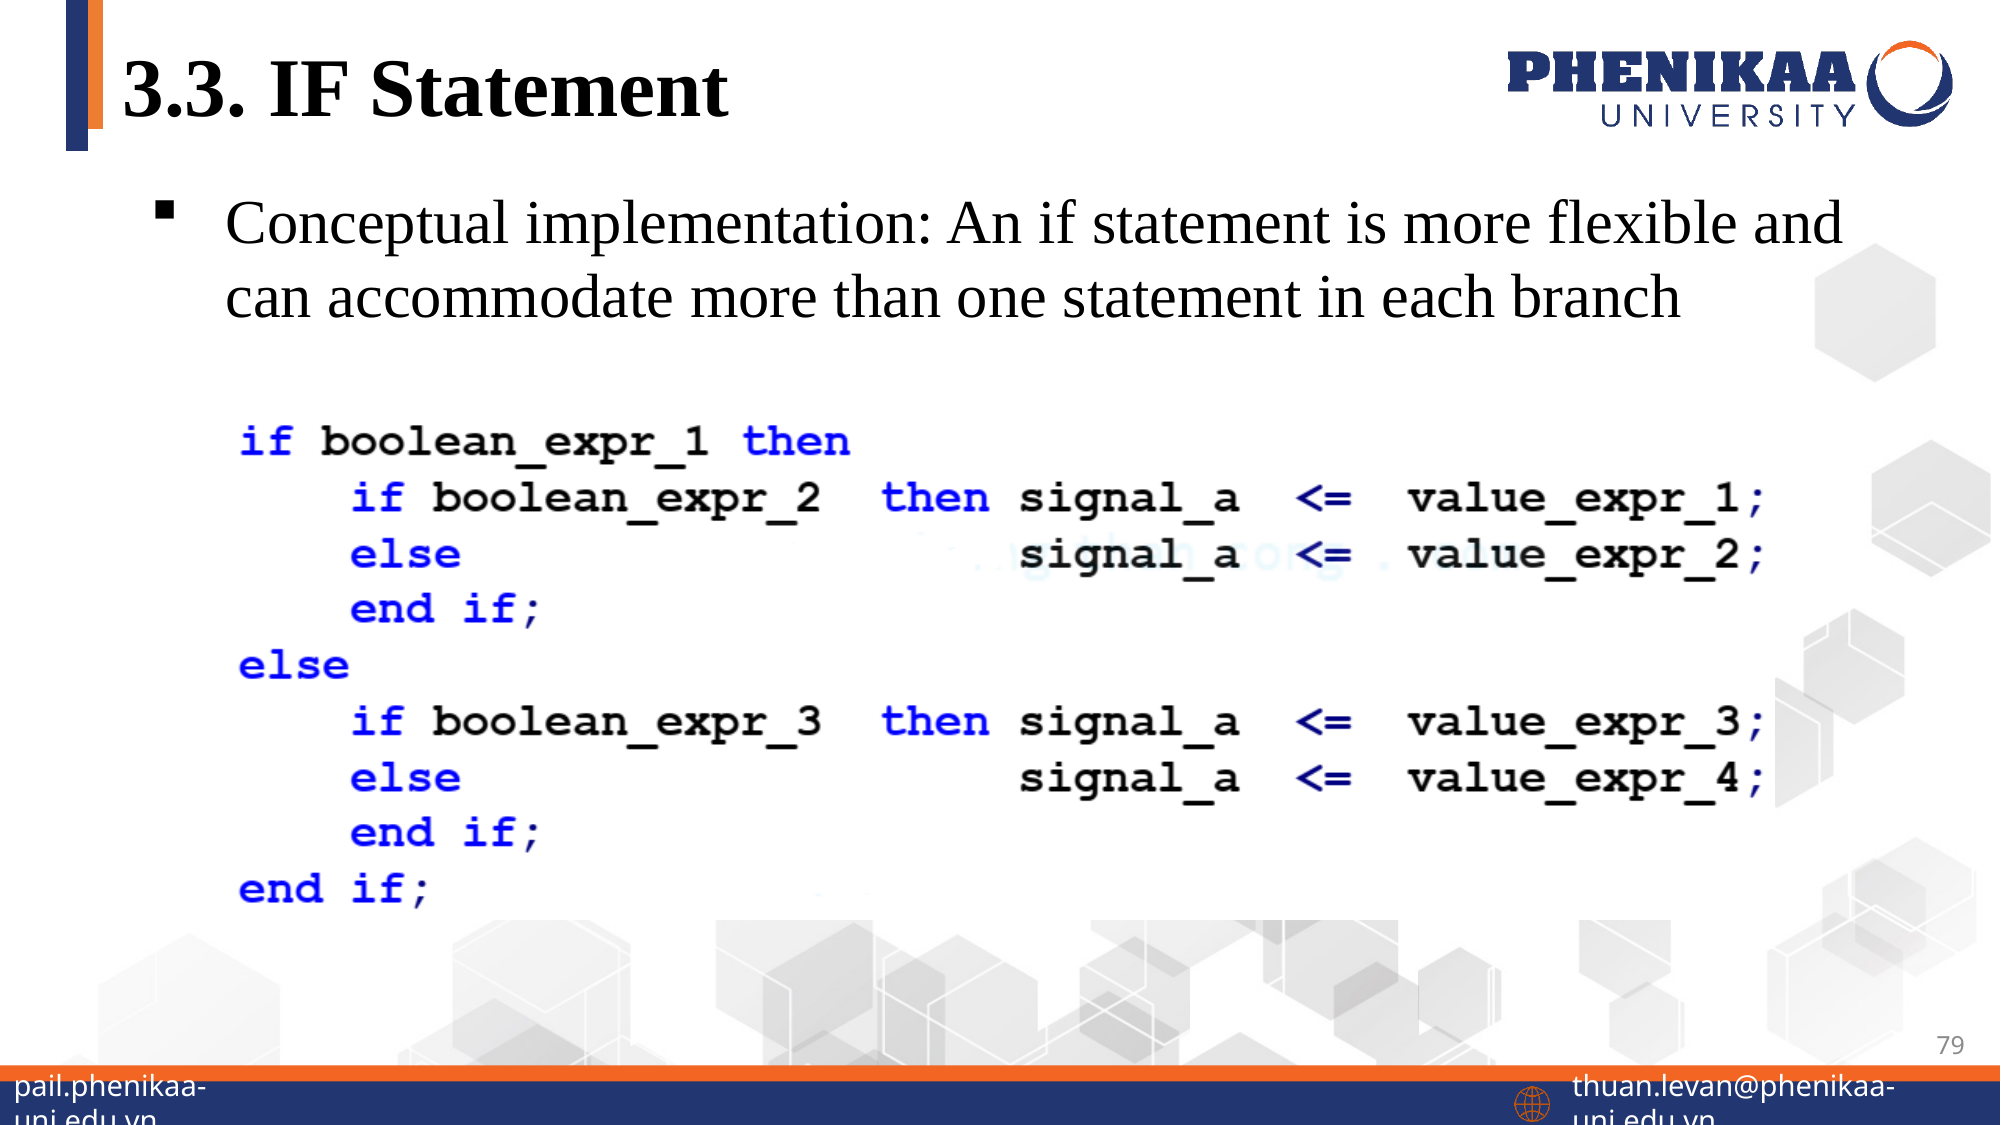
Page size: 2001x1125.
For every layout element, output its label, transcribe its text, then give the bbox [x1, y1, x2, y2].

slide_number 79 [1529, 1016, 1980, 1077]
title 3.3. IF Statement [107, 37, 1948, 128]
picture [0, 0, 2000, 1065]
text_box Conceptual implementation: An if statement is more flexible and can accommodate more than one statement in each branch [135, 173, 1933, 338]
